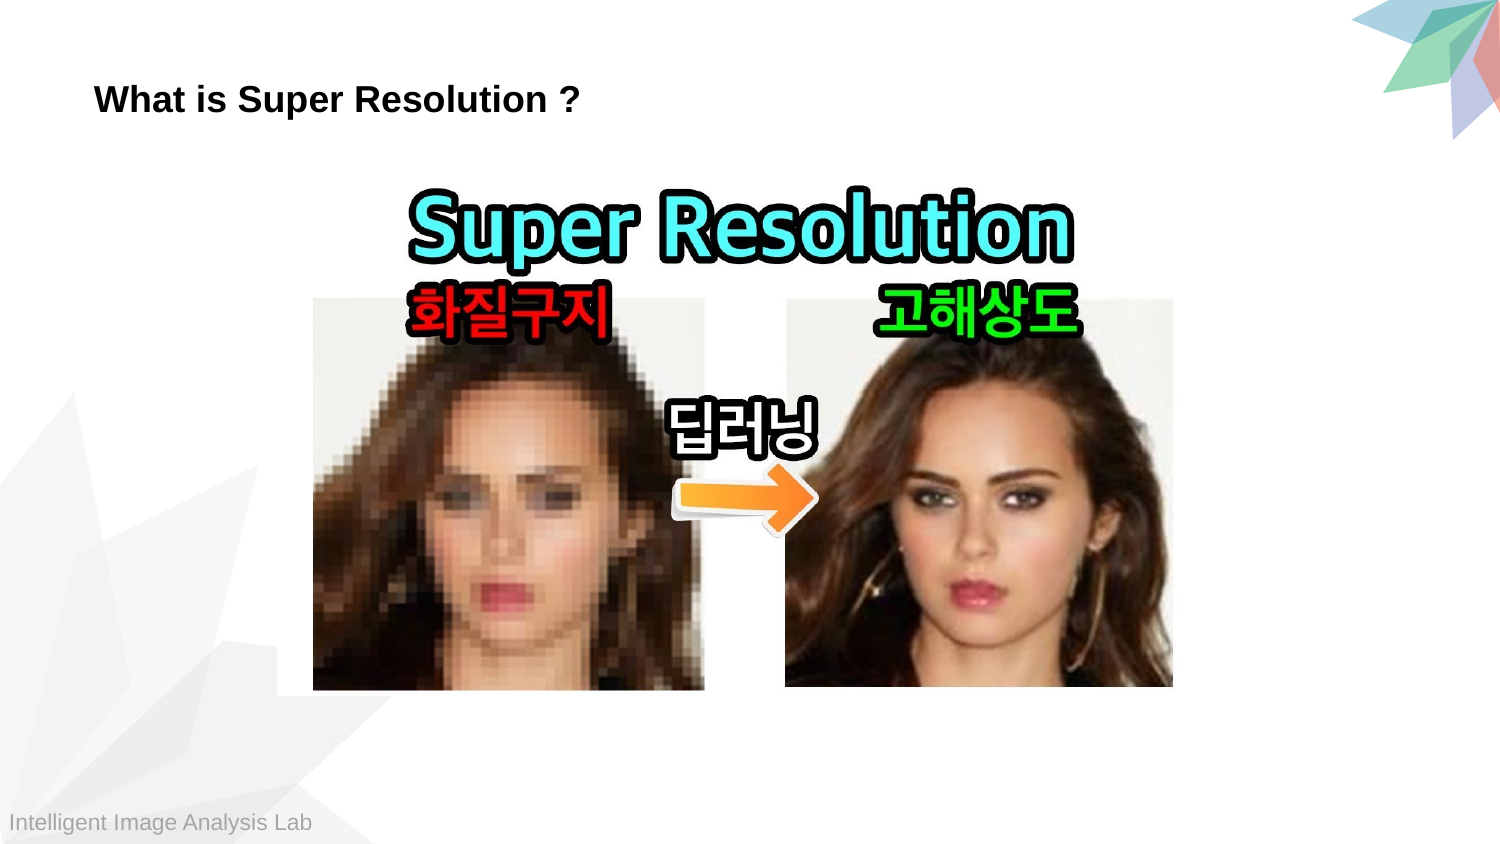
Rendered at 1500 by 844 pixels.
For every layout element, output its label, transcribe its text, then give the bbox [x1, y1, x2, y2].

text_box What is Super Resolution ? [79, 67, 618, 128]
picture [0, 0, 1500, 844]
